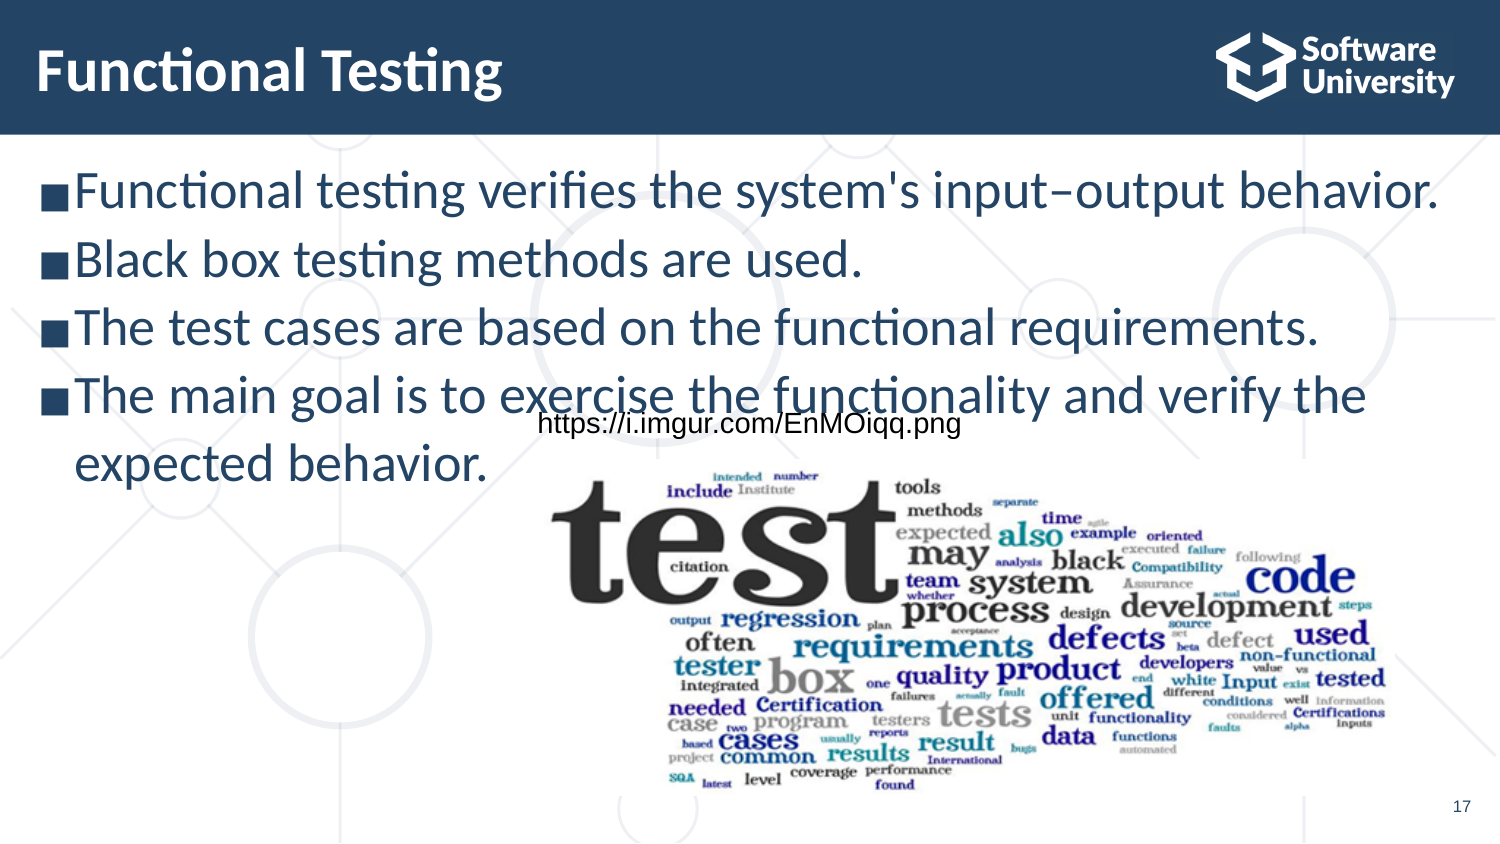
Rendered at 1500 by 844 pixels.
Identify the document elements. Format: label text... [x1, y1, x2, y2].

title Functional Testing [23, 12, 1193, 121]
slide_number 17 [1423, 787, 1476, 825]
picture [1216, 32, 1455, 102]
text_box https://i.imgur.com/EnMOiqq.png [522, 396, 978, 447]
list Functional testing verifies the system's input–output behavior. Black box testing methods are used. The test cases are based on the functional requirements. The main goal is to exercise the functionality and verify the expected behavior. [23, 147, 1478, 788]
picture [542, 459, 1395, 796]
